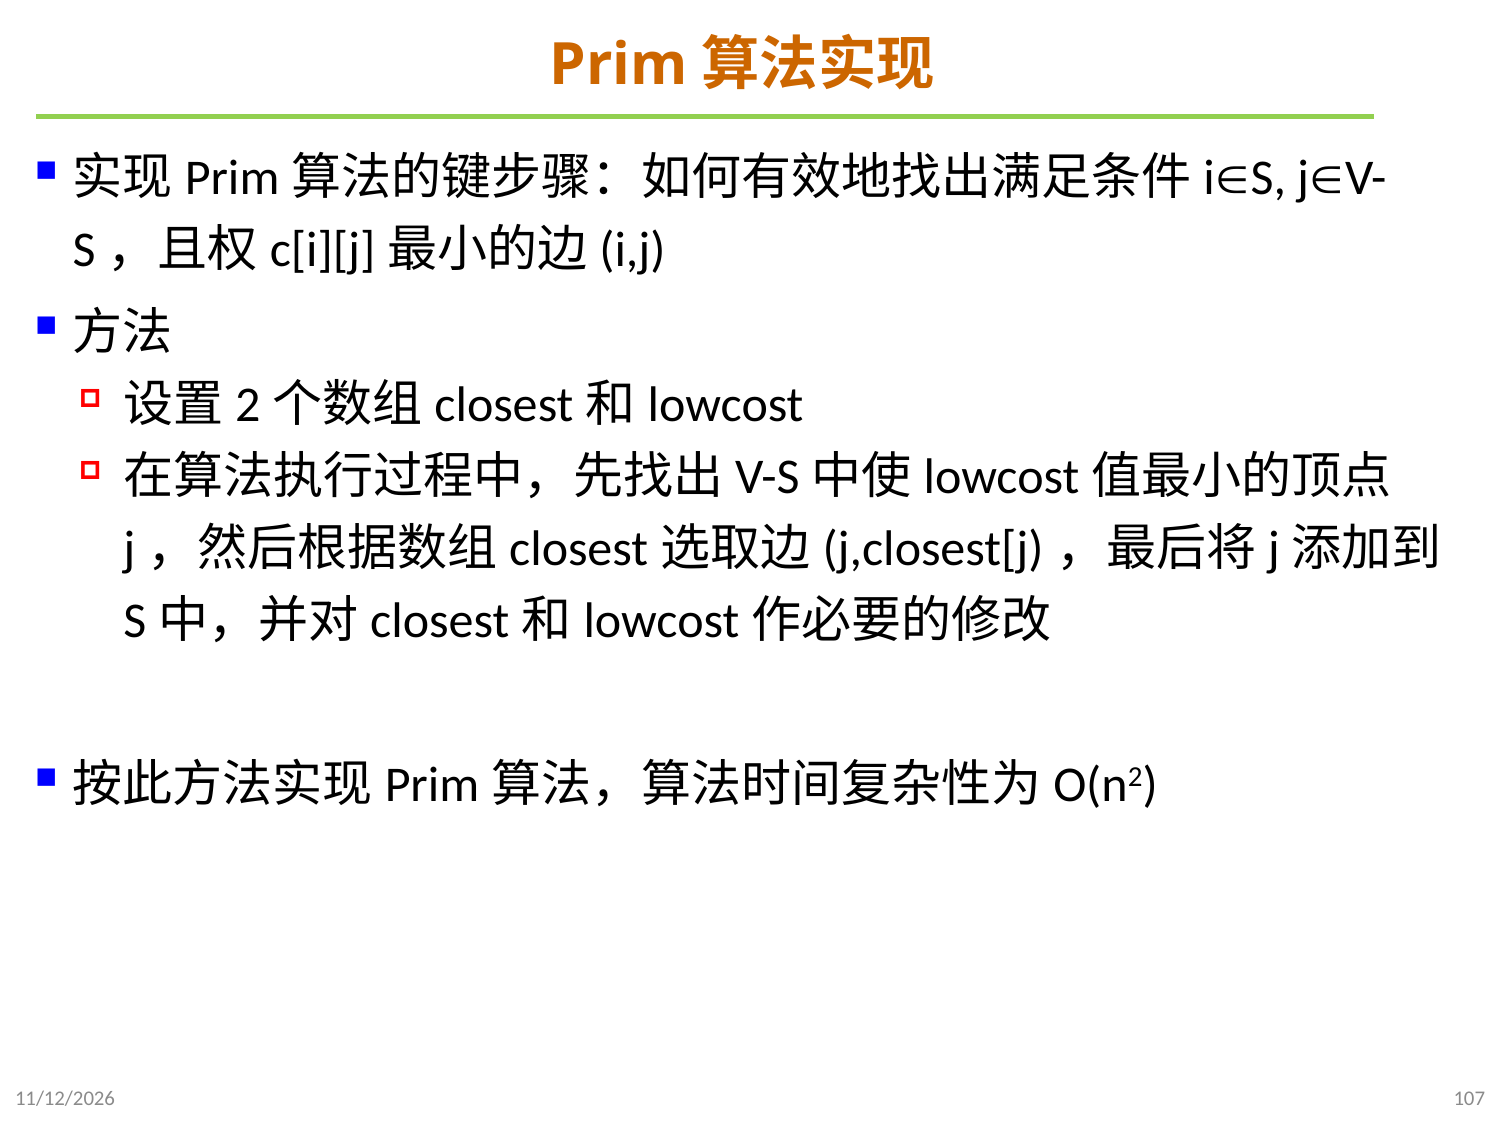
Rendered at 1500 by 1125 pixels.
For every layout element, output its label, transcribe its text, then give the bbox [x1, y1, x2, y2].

slide_number 107 [1162, 1071, 1500, 1123]
list 实现Prim算法的键步骤：如何有效地找出满足条件iS, jV-S，且权c[i][j]最小的边(i,j) 方法 设置2个数组closest和lowcost 在算法执行过程中，先找出V-S中使lowcost值最小的顶点j，然后根据数组closest选取边(j,closest[j)，最后将j添加到S中，并对closest和lowcost作必要的修改 按此方法实现Prim算法，算法时间复杂性为O(n2) [20, 125, 1480, 1072]
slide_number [0, 1071, 338, 1123]
title Prim算法实现 [95, 14, 1390, 117]
